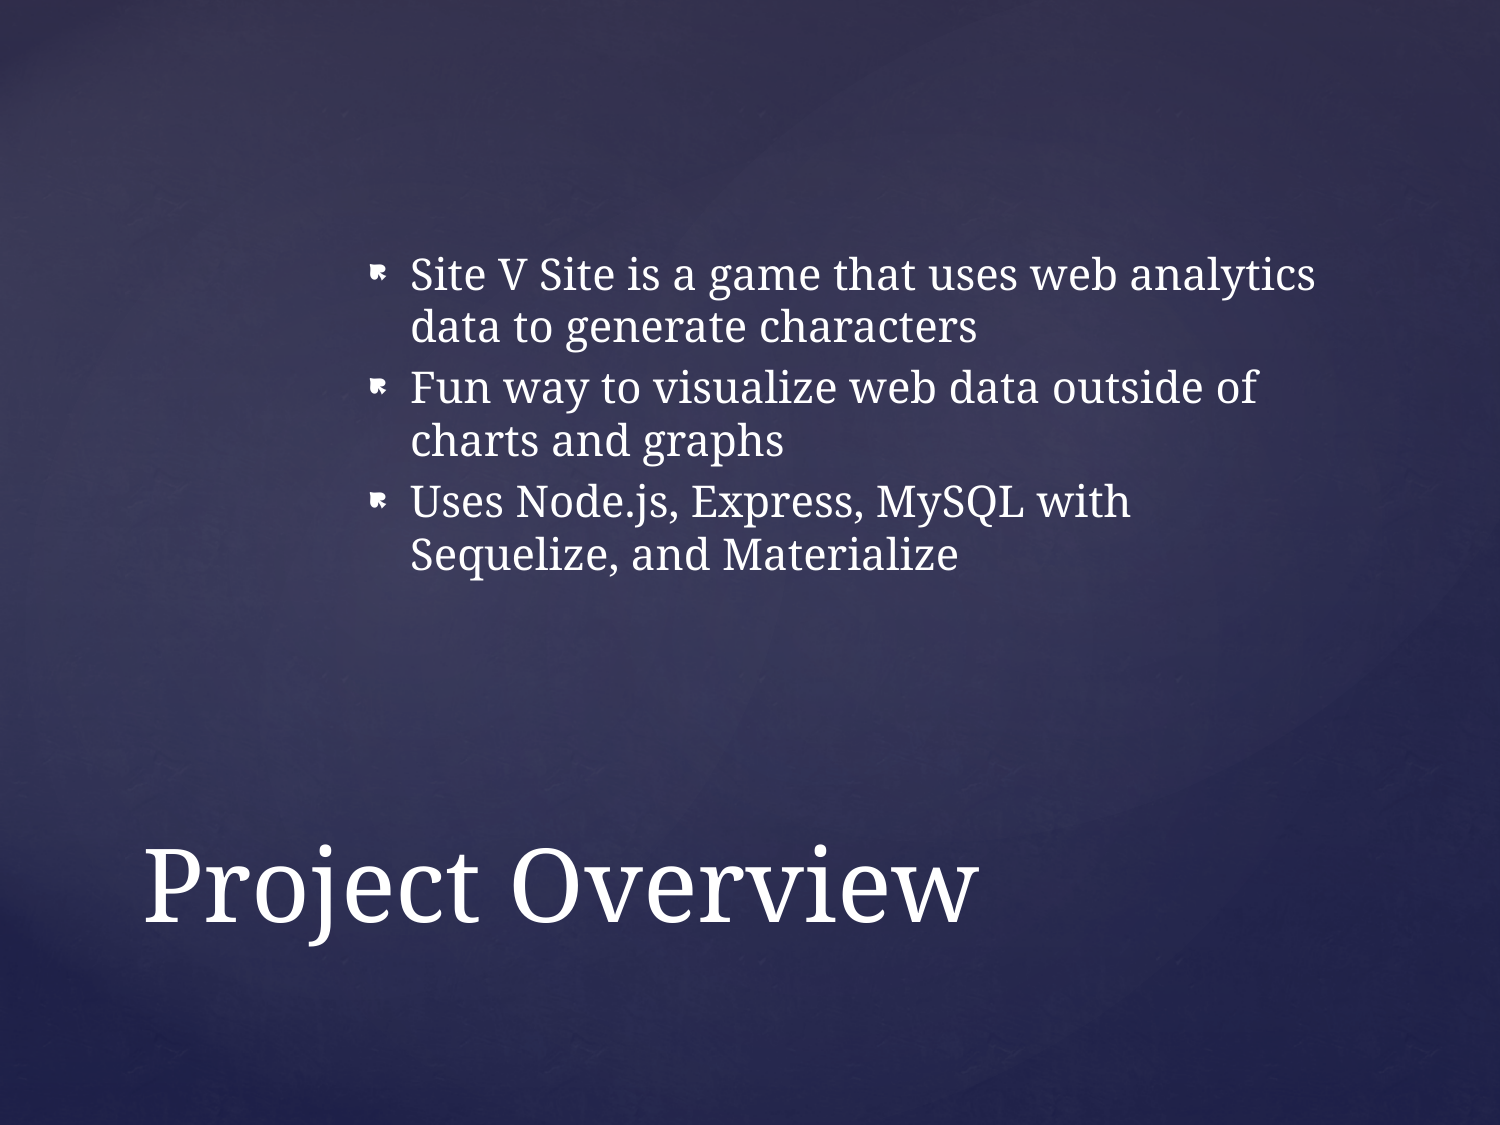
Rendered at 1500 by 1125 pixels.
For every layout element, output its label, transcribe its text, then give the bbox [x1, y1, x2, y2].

title Project Overview [127, 800, 1365, 950]
list Site V Site is a game that uses web analytics data to generate characters Fun way to visualize web data outside of charts and graphs Uses Node.js, Express, MySQL with Sequelize, and Materialize [350, 112, 1350, 713]
